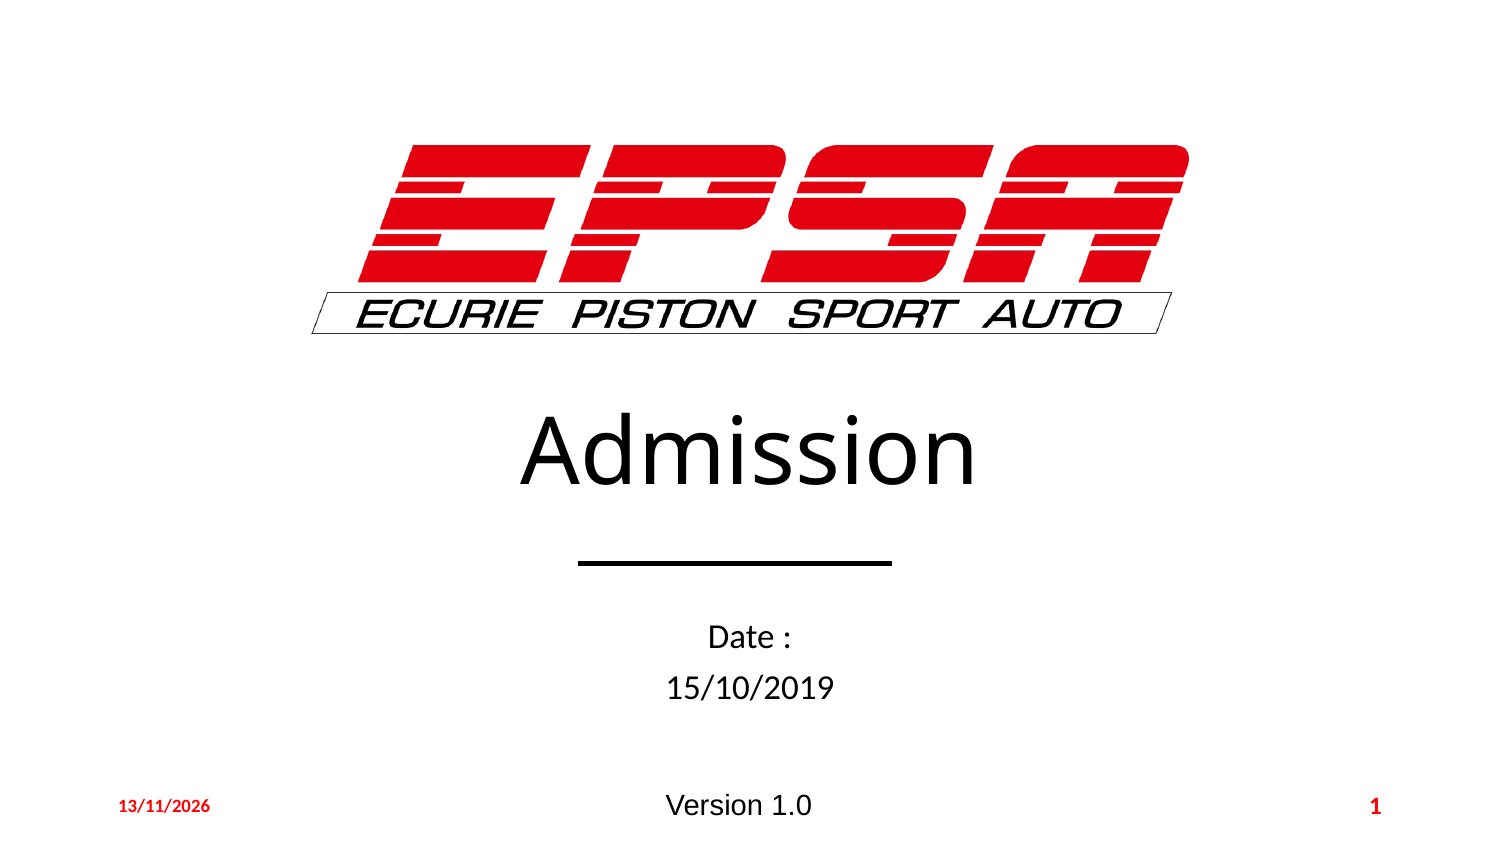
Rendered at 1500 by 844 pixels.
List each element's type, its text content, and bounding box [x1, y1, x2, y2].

picture [311, 145, 1189, 334]
text_box Version 1.0 [650, 762, 850, 844]
list Date : 15/10/2019 [176, 611, 1324, 715]
title Admission [106, 374, 1393, 513]
slide_number 1 [1059, 782, 1397, 827]
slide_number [103, 782, 441, 827]
